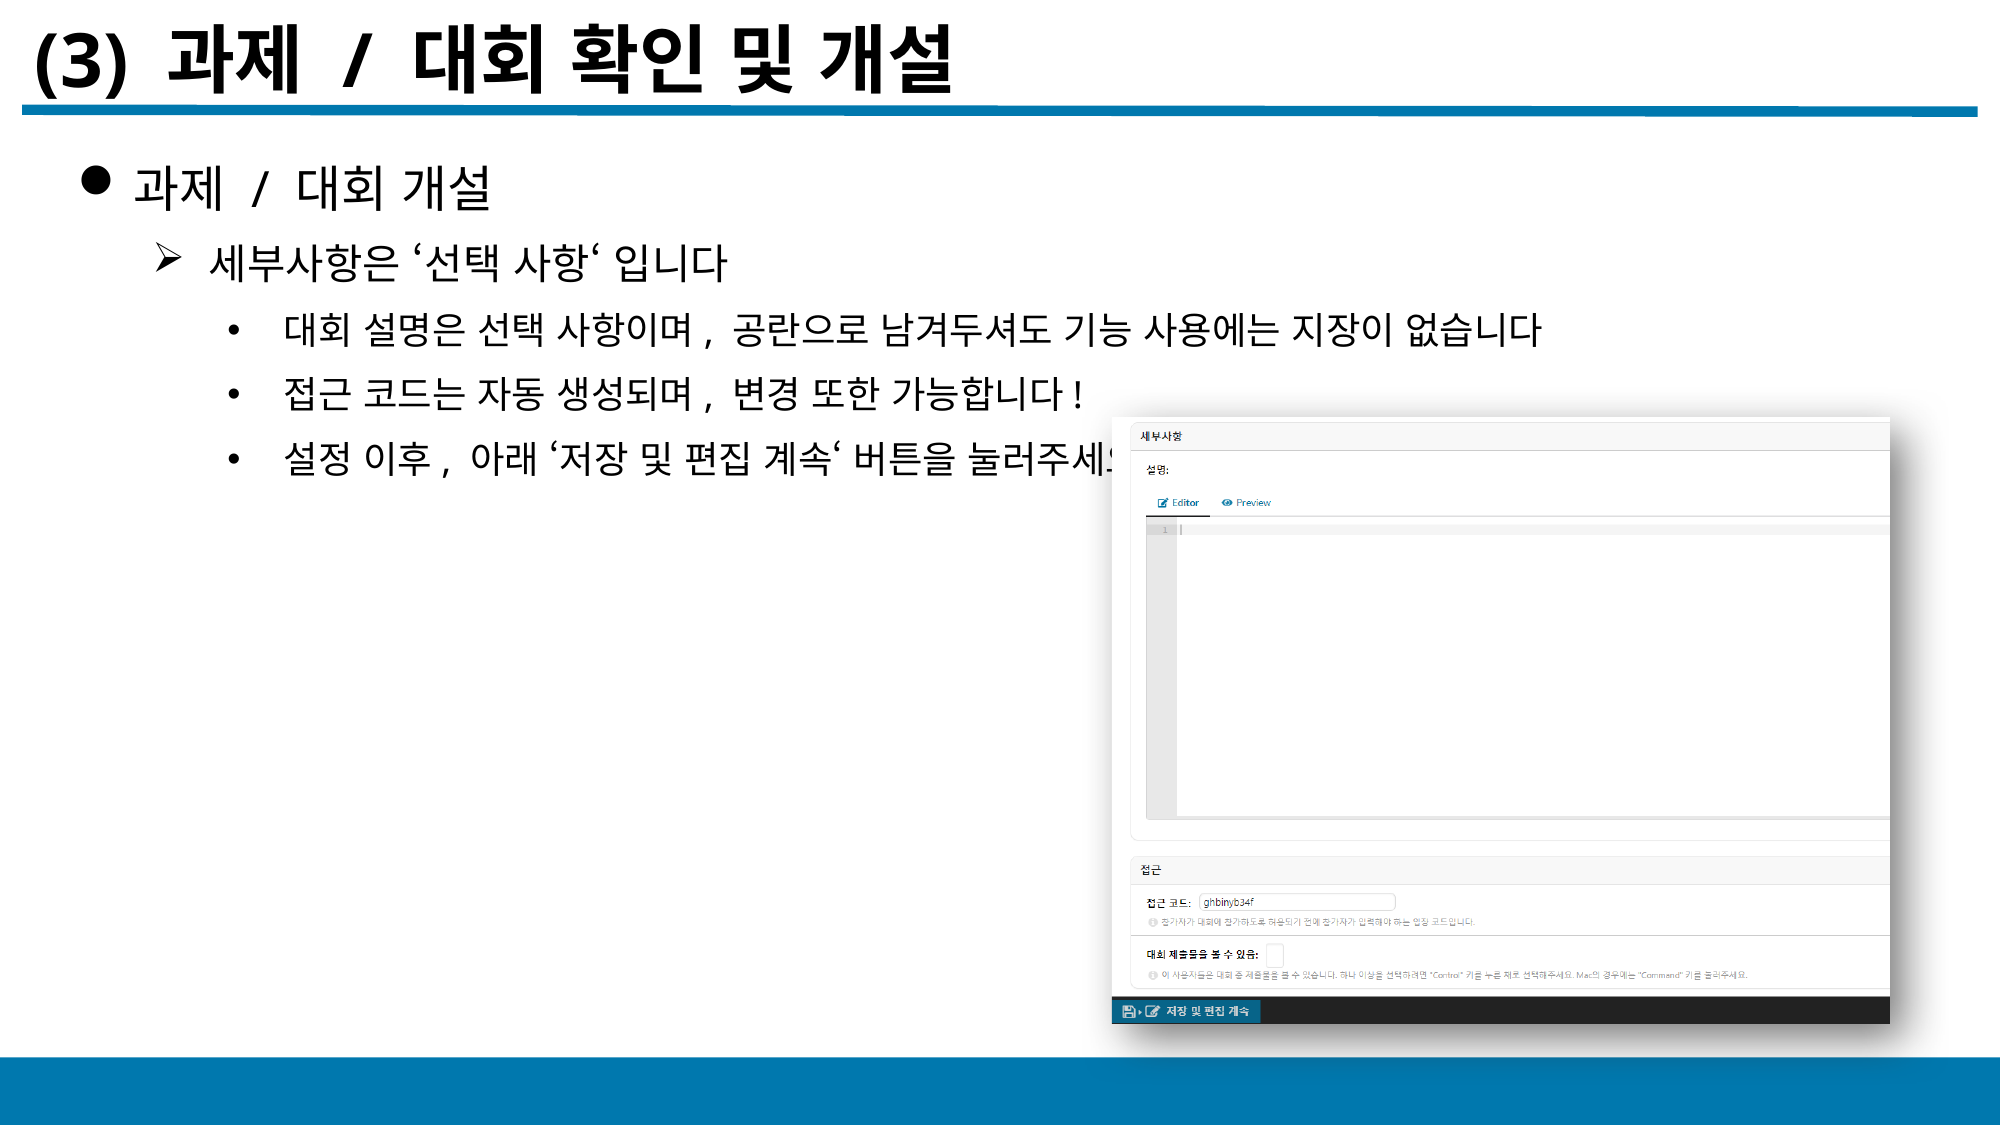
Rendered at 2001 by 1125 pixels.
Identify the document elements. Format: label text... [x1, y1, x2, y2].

picture [1151, 1006, 1159, 1016]
picture [1111, 416, 1891, 1025]
subtitle 과제 / 대회 개설 세부사항은 ‘선택 사항‘ 입니다 대회 설명은 선택 사항이며, 공란으로 남겨두셔도 기능 사용에는 지장이 없습니다 접근 코드는 자동 생성되며, 변경 또한 가능합니다! 설정 이후, 아래 ‘저장 및 편집 계속‘ 버튼을 눌러주세요 [62, 137, 1943, 1024]
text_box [21, 109, 1979, 113]
title (3) 과제 / 대회 확인 및 개설 [0, 0, 2000, 112]
text_box [0, 1056, 2000, 1125]
